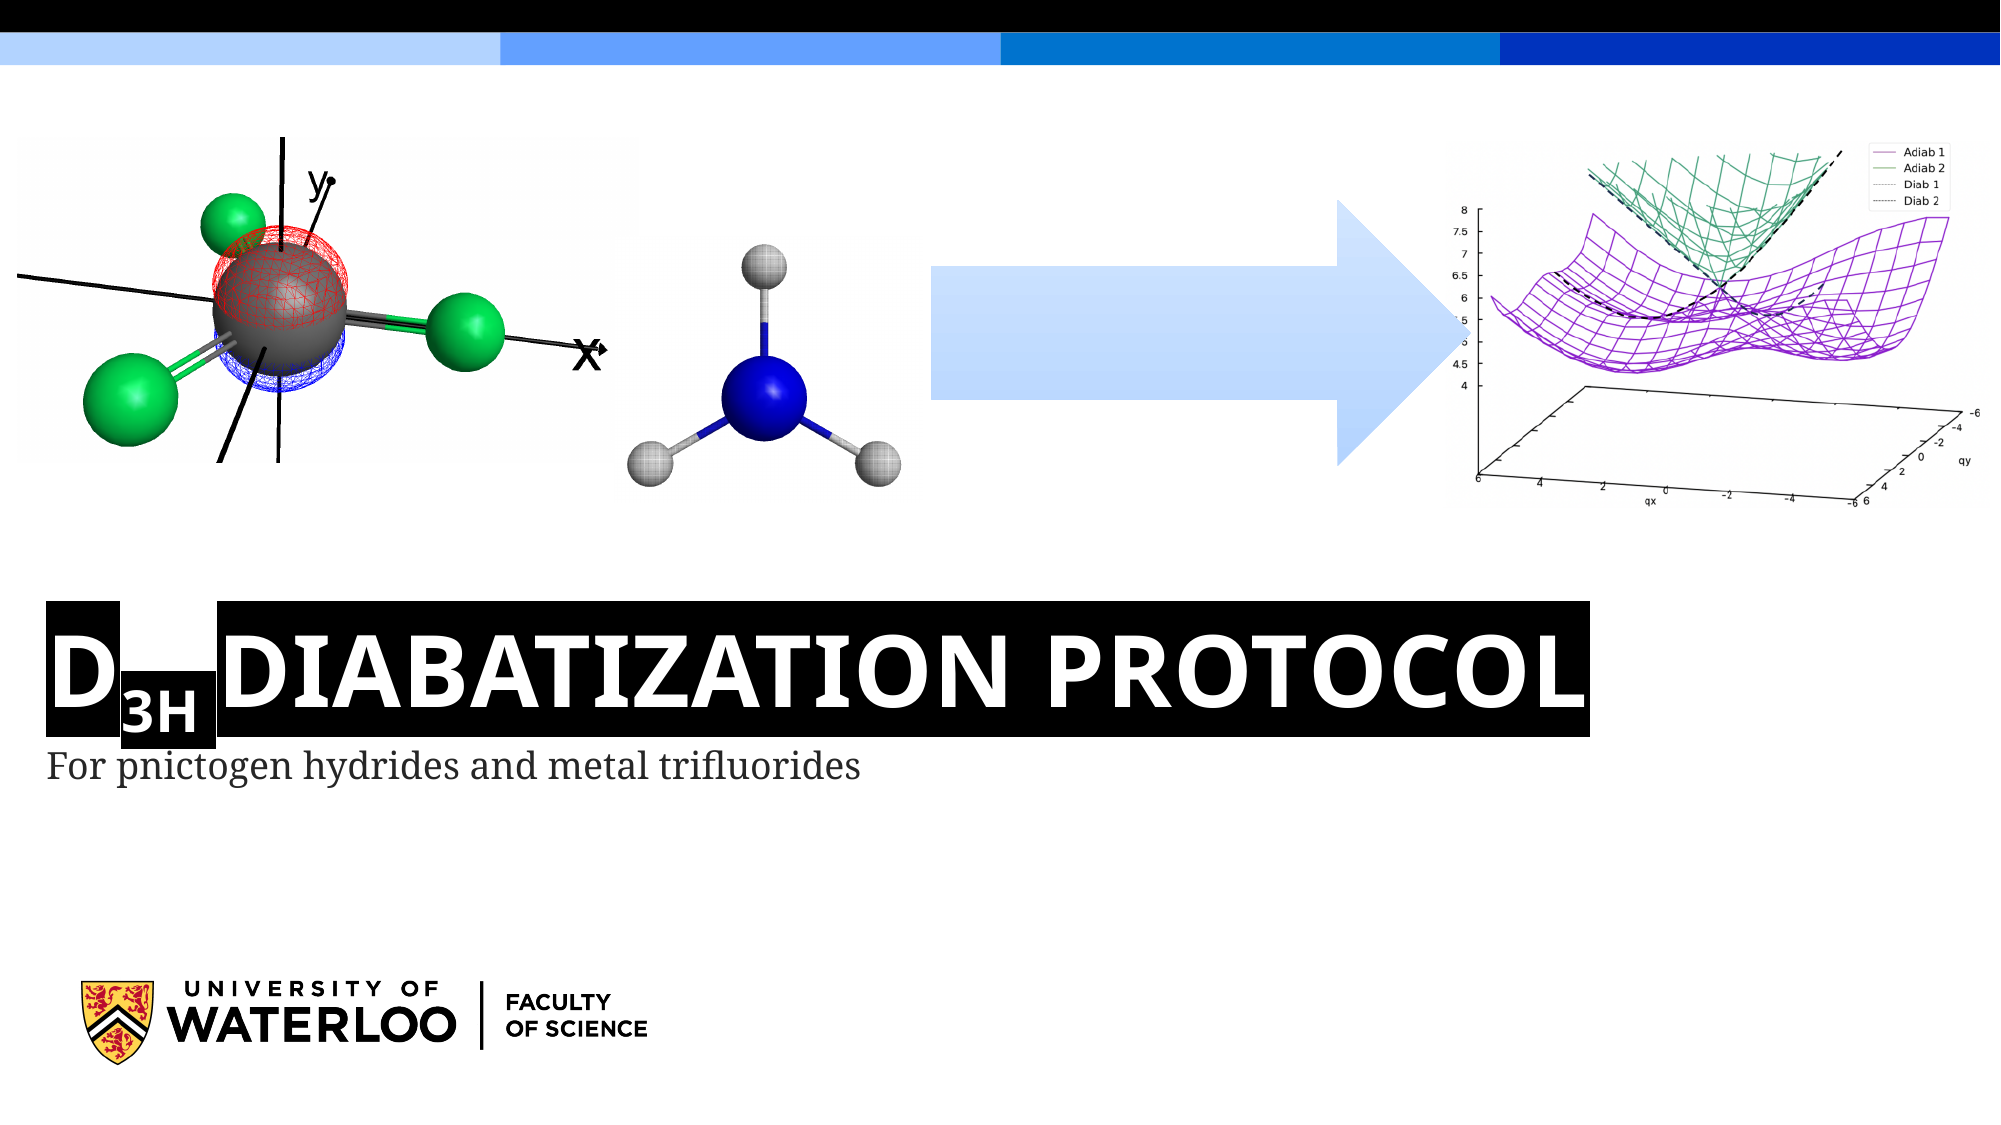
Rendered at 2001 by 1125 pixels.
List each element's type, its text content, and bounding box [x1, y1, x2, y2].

picture [1439, 141, 2000, 513]
text_box [931, 199, 1439, 467]
title D3h DIABATIZATION Protocol [46, 545, 1872, 739]
text_box For pnictogen hydrides and metal trifluorides [46, 739, 1486, 844]
picture [0, 919, 725, 1125]
picture [17, 137, 923, 504]
